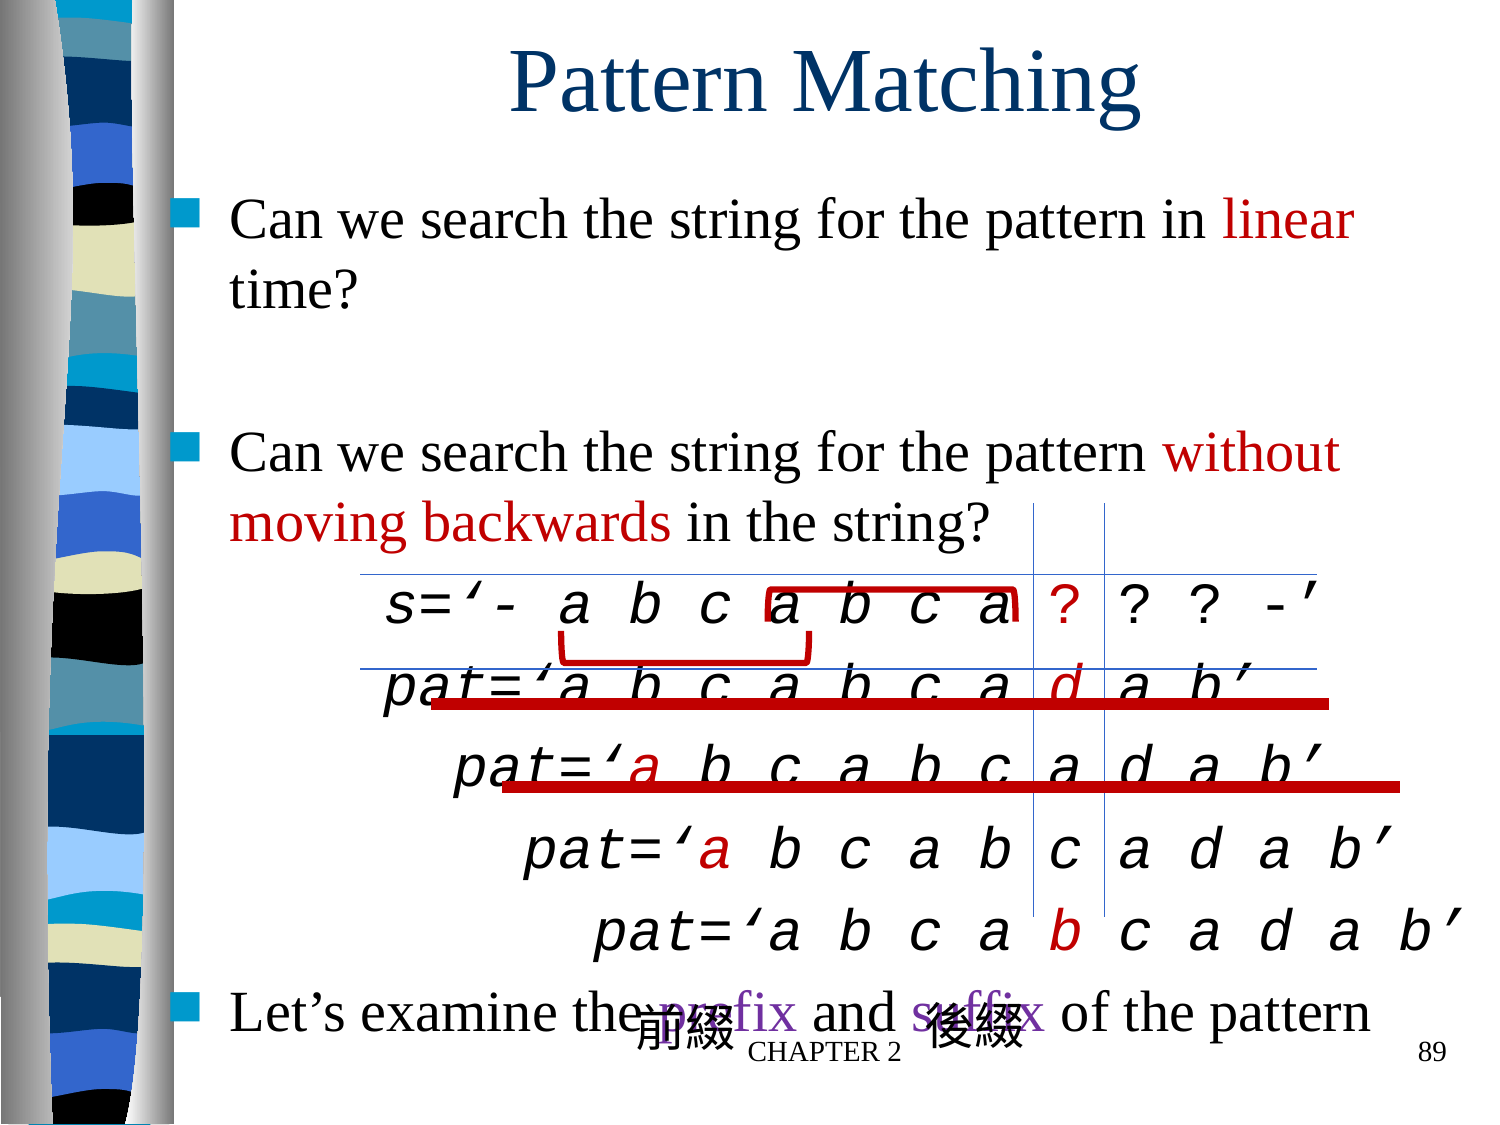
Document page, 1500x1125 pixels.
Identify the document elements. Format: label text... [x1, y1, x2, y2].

text_box 前綴 [620, 989, 751, 1064]
title Pattern Matching [188, 0, 1464, 169]
footer CHAPTER 2 [587, 1025, 1063, 1100]
text_box [561, 630, 810, 663]
slide_number 89 [1149, 1025, 1463, 1100]
text_box [767, 589, 1016, 622]
text_box 後綴 [910, 987, 1040, 1063]
text_box Can we search the string for the pattern in linear time? Can we search the string for the pattern without moving backwards in the string? s=‘- a b c a b c a ? ? ? -’ pat=‘a b c a b c a d a b’ pat=‘a b c a b c a d a b’ pat=‘a b c a b c a d a b’ pat=‘a b c a b c a d a b’ Let’s examine the prefix and suffix of the pattern [158, 172, 1500, 848]
